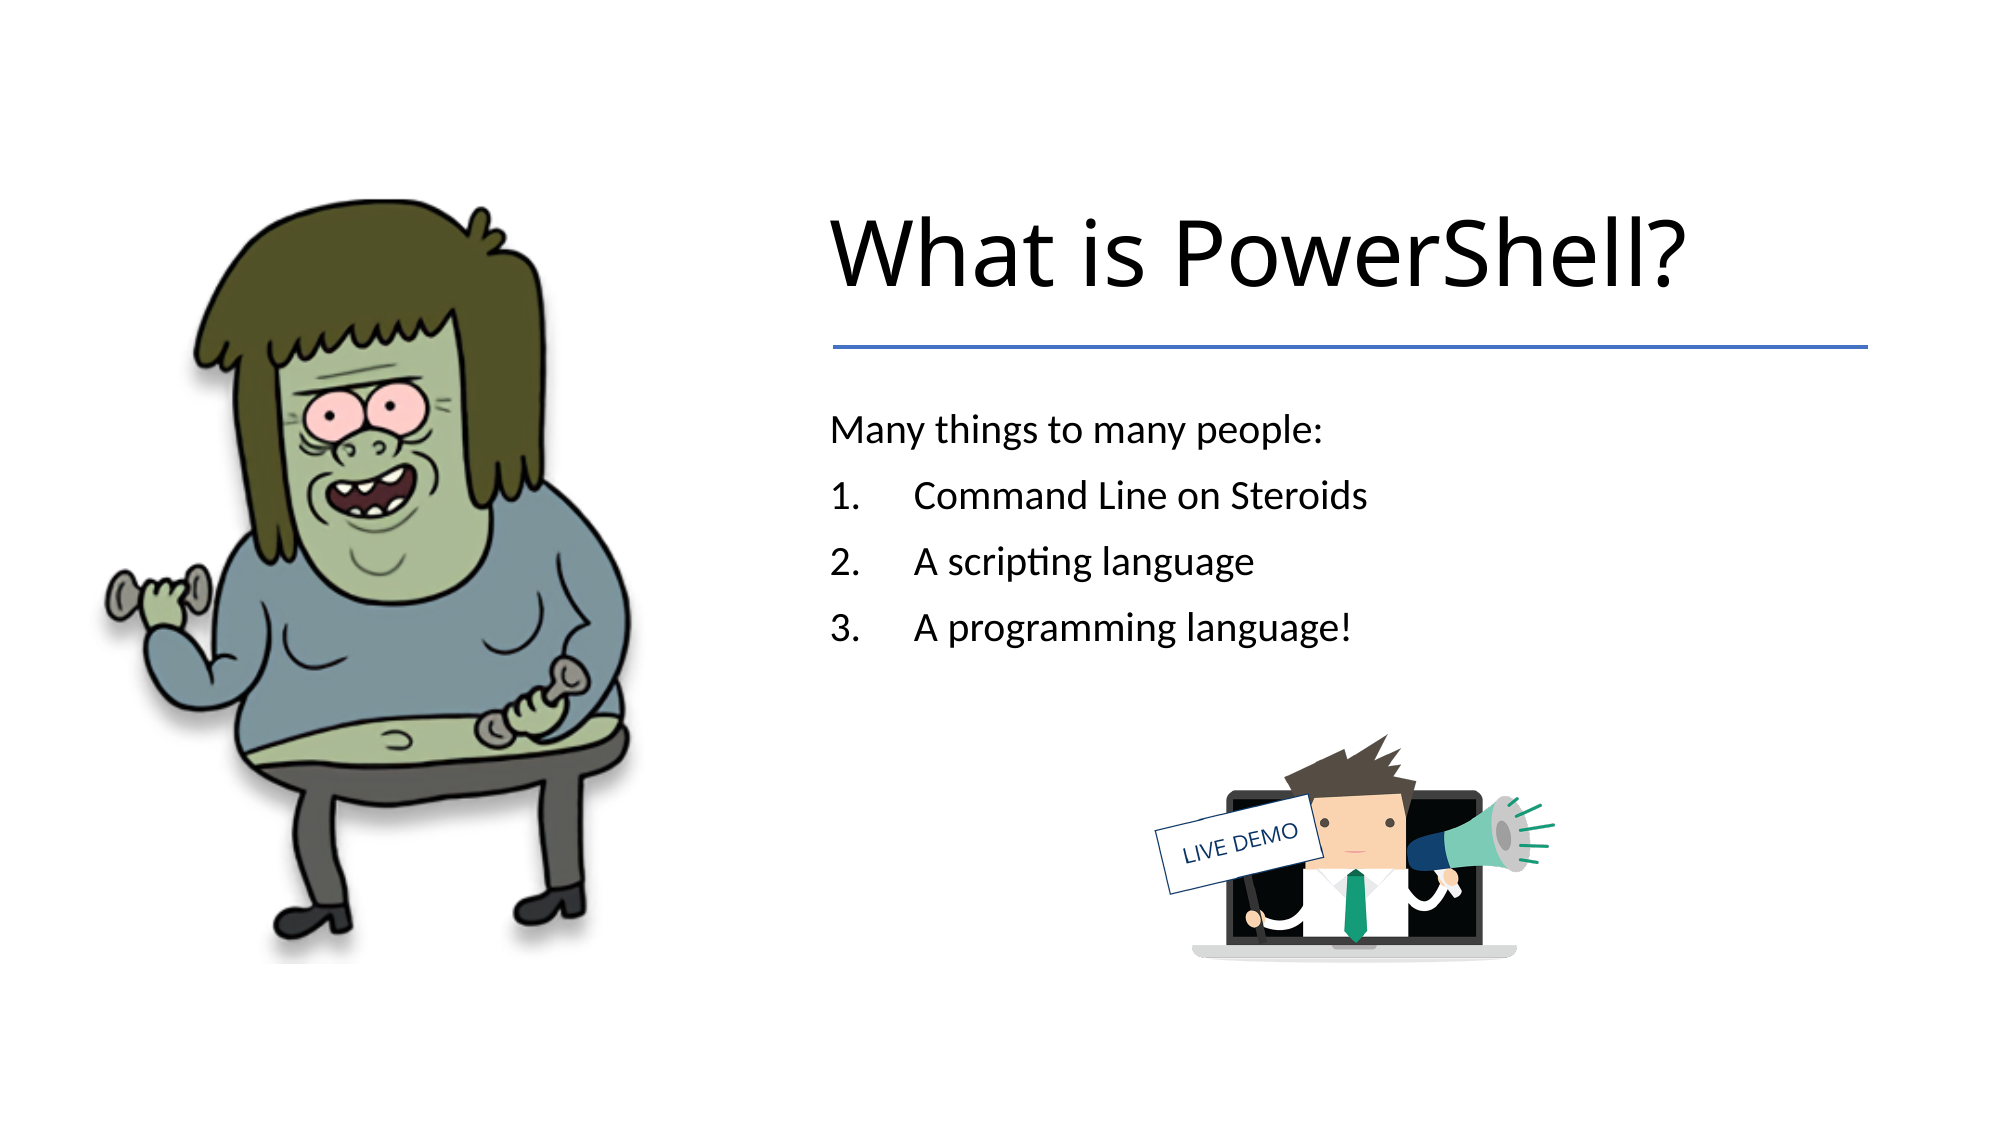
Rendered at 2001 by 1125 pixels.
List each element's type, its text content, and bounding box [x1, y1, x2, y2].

title What is PowerShell? [814, 103, 1895, 315]
list Many things to many people: Command Line on Steroids A scripting language A programming language! [814, 399, 1895, 682]
picture [81, 29, 713, 964]
picture [1154, 734, 1555, 963]
